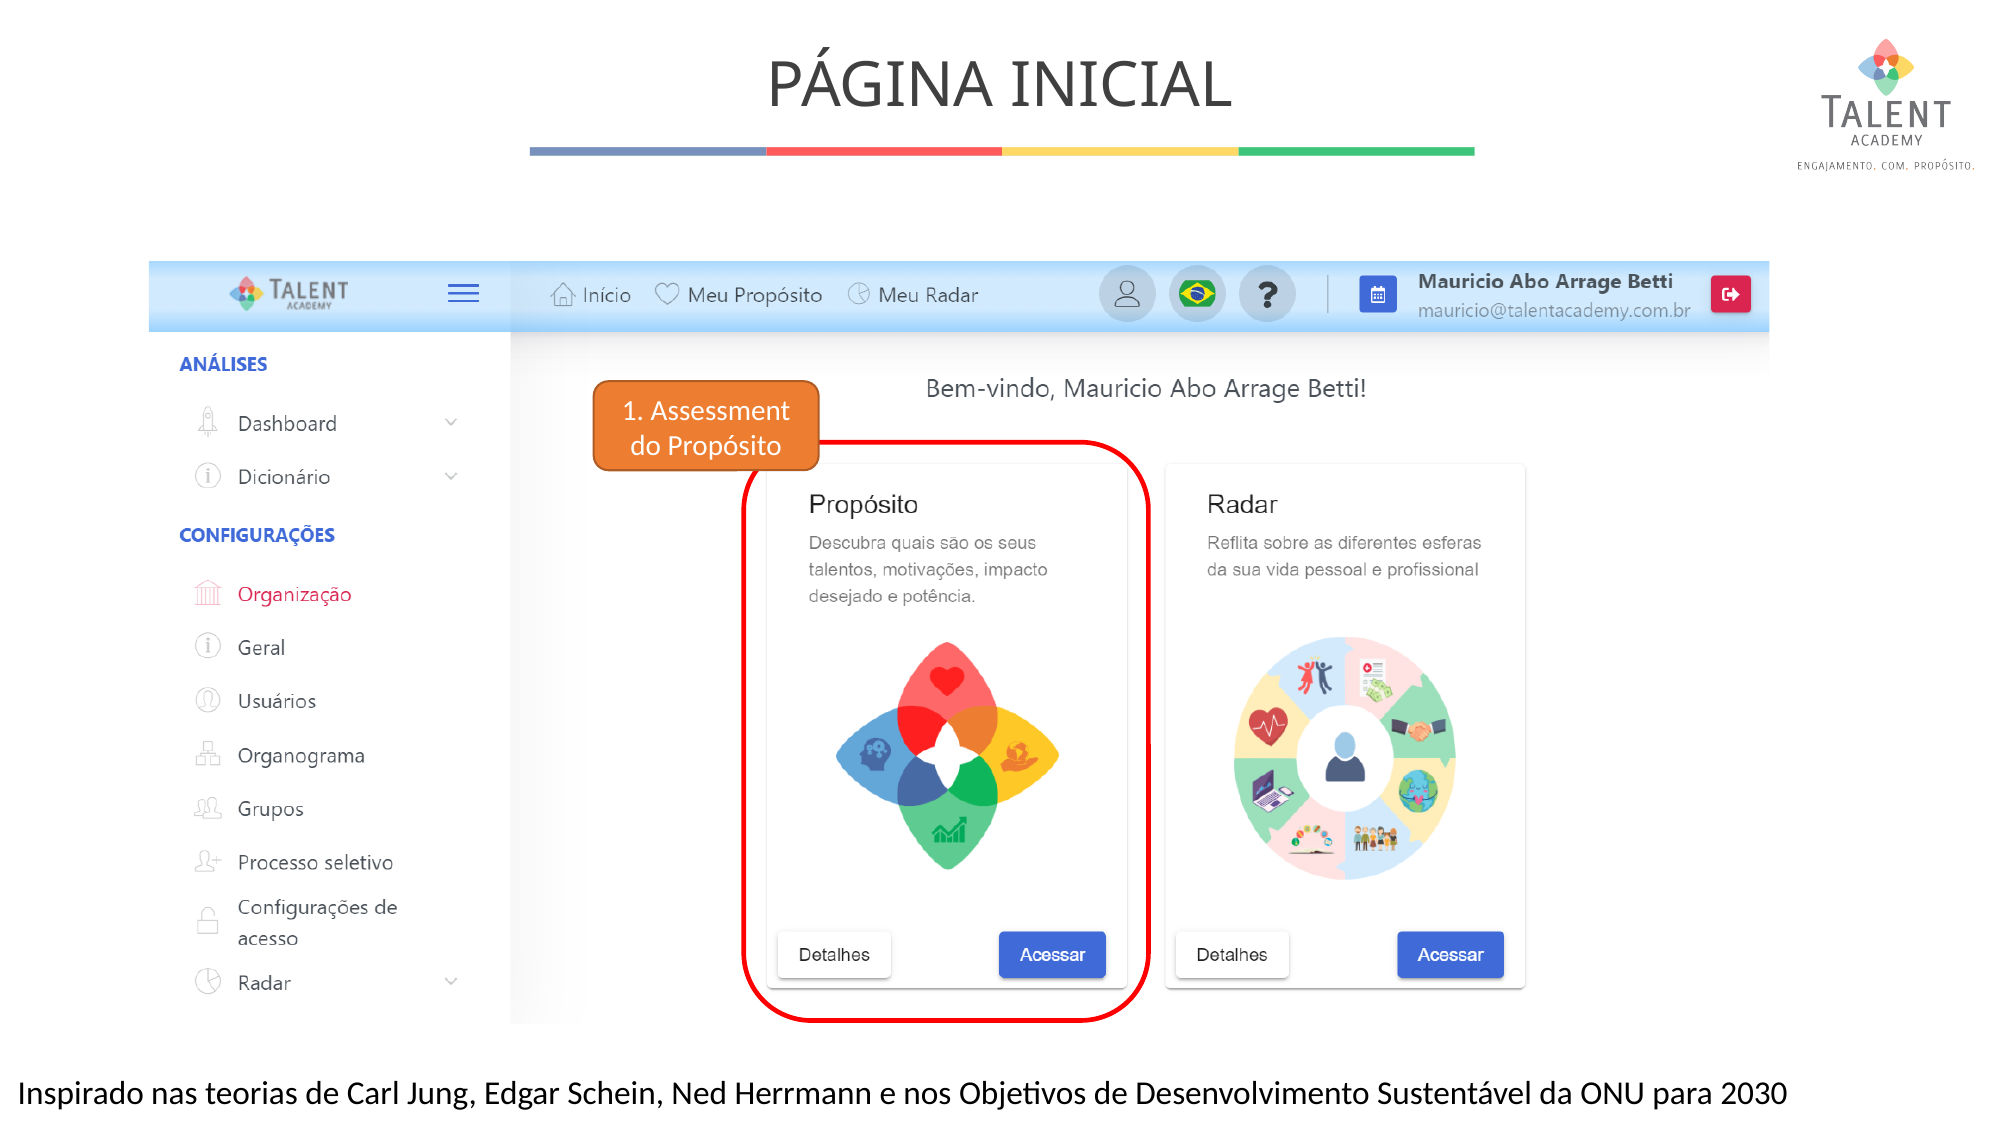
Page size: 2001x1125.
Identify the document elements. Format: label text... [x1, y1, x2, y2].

picture [148, 261, 1770, 1024]
text_box PÁGINA INICIAL [0, 0, 2000, 172]
picture [1784, 35, 1979, 196]
picture [528, 147, 1475, 156]
text_box Inspirado nas teorias de Carl Jung, Edgar Schein, Ned Herrmann e nos Objetivos de Desenvolvimento Sustentável da ONU para 2030 [3, 1063, 1919, 1119]
